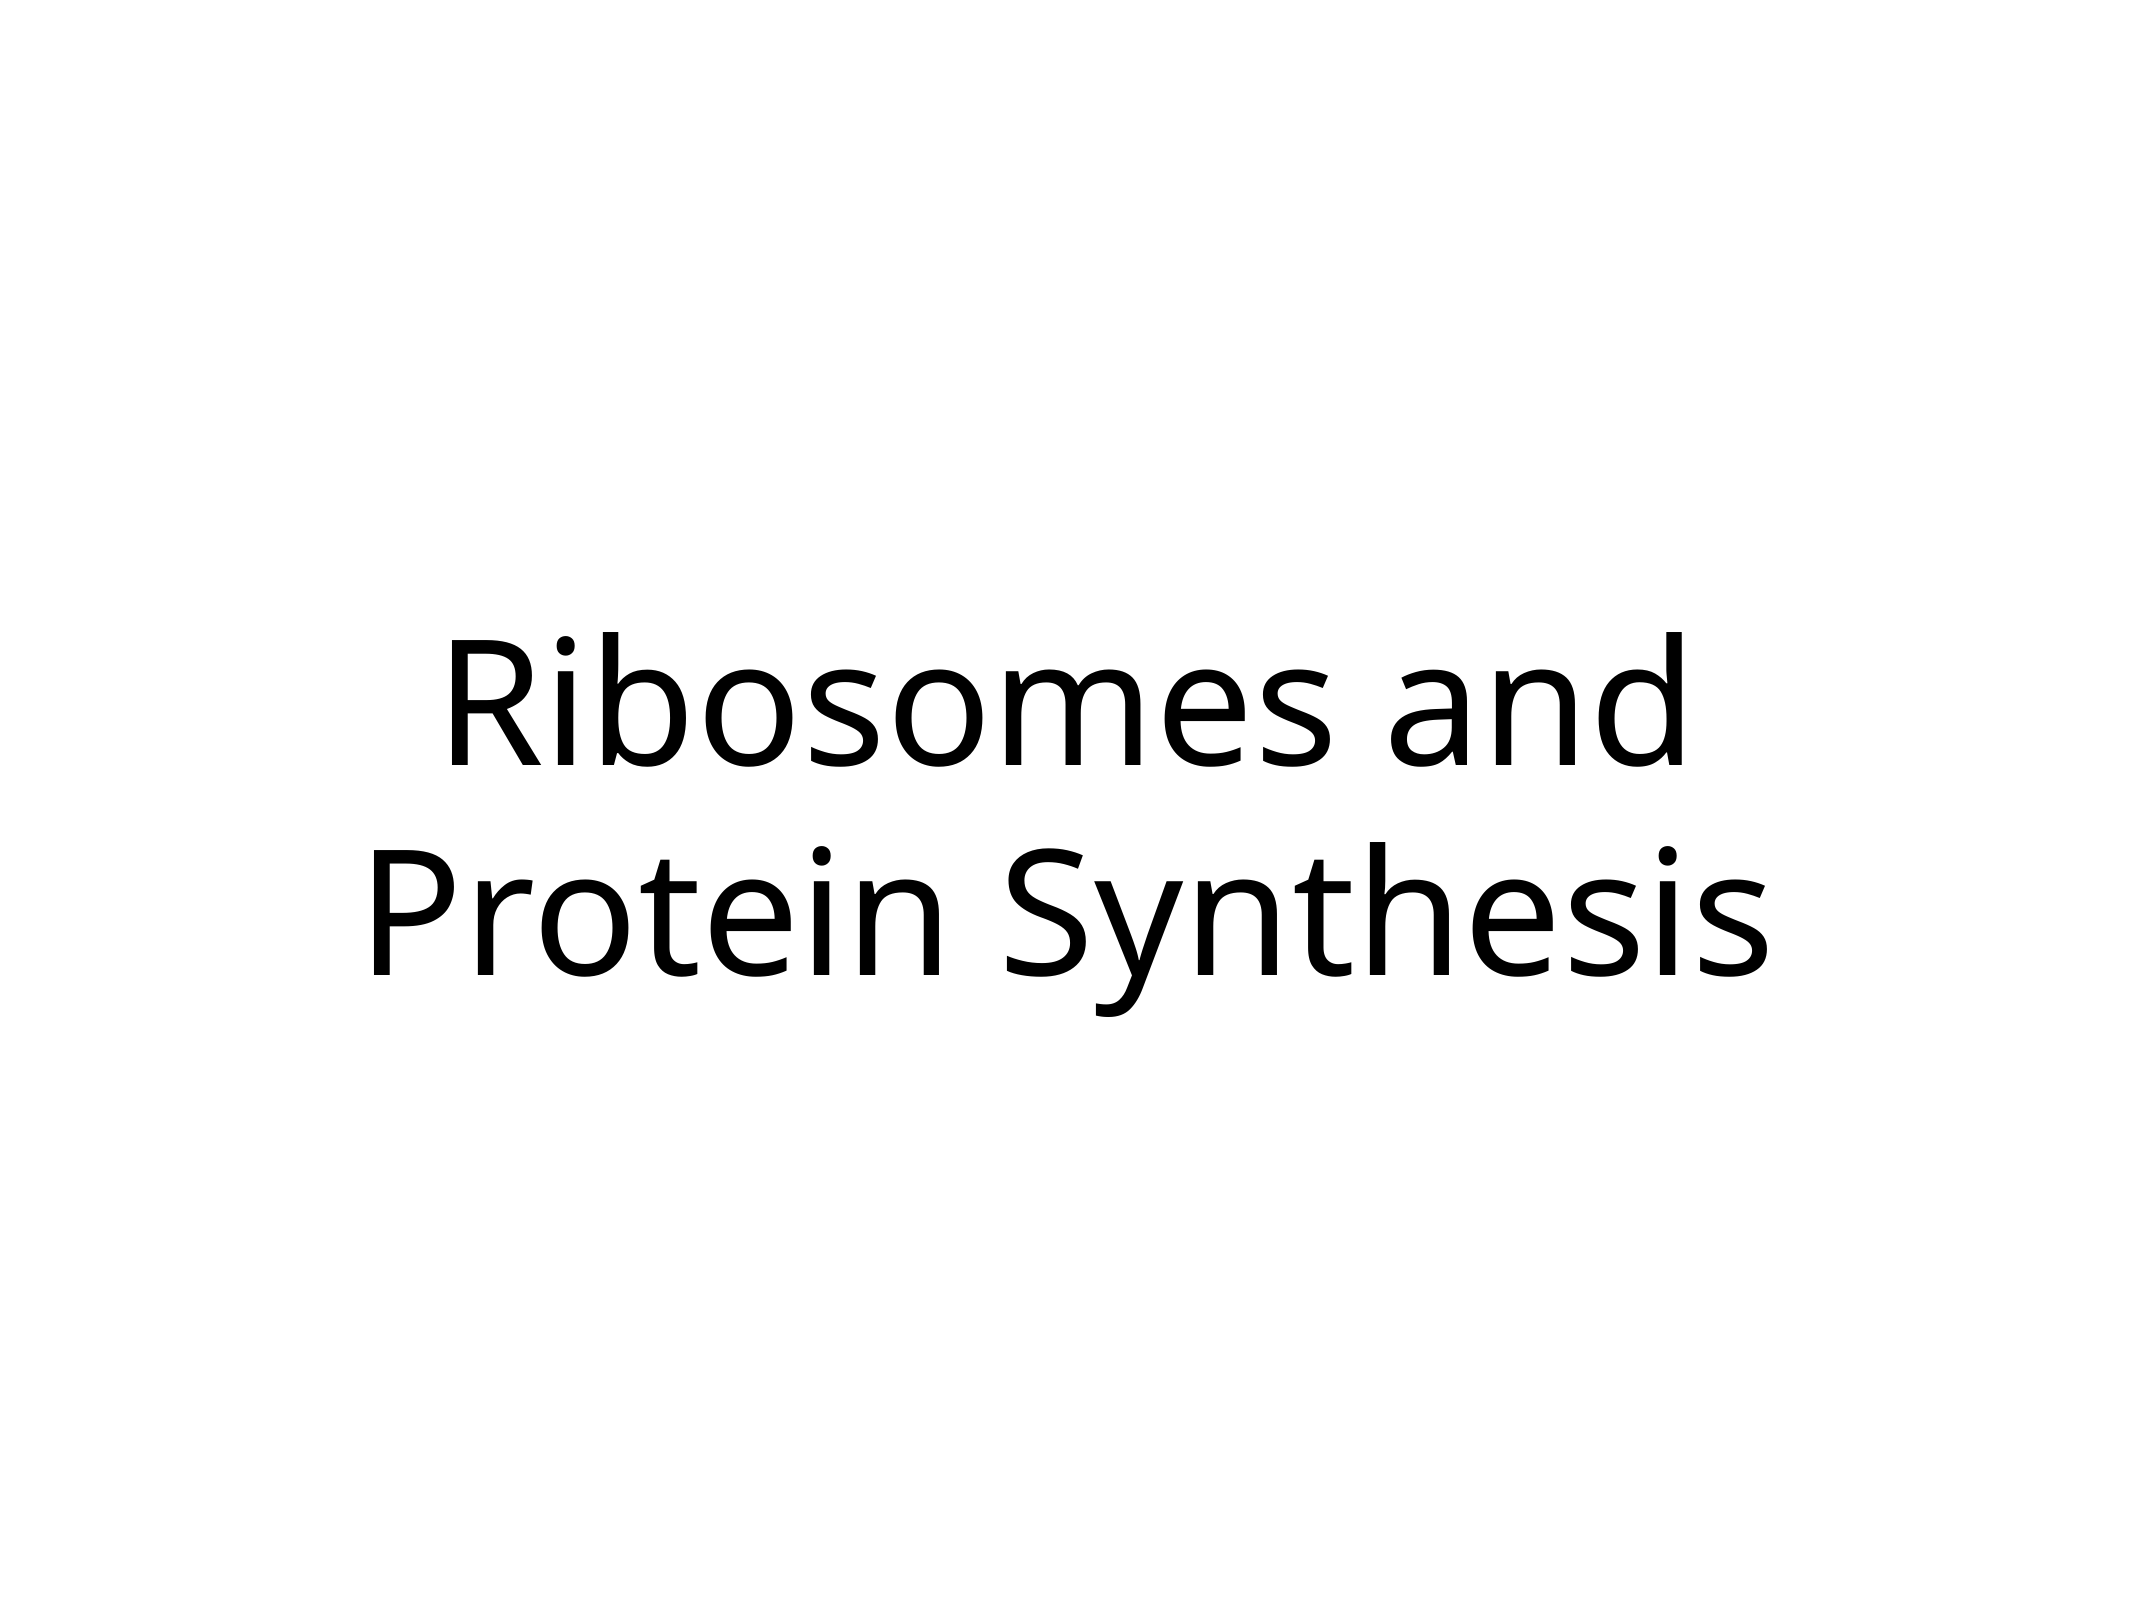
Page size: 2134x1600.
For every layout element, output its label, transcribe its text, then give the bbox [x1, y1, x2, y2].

title Ribosomes and Protein Synthesis [207, 586, 1926, 1011]
